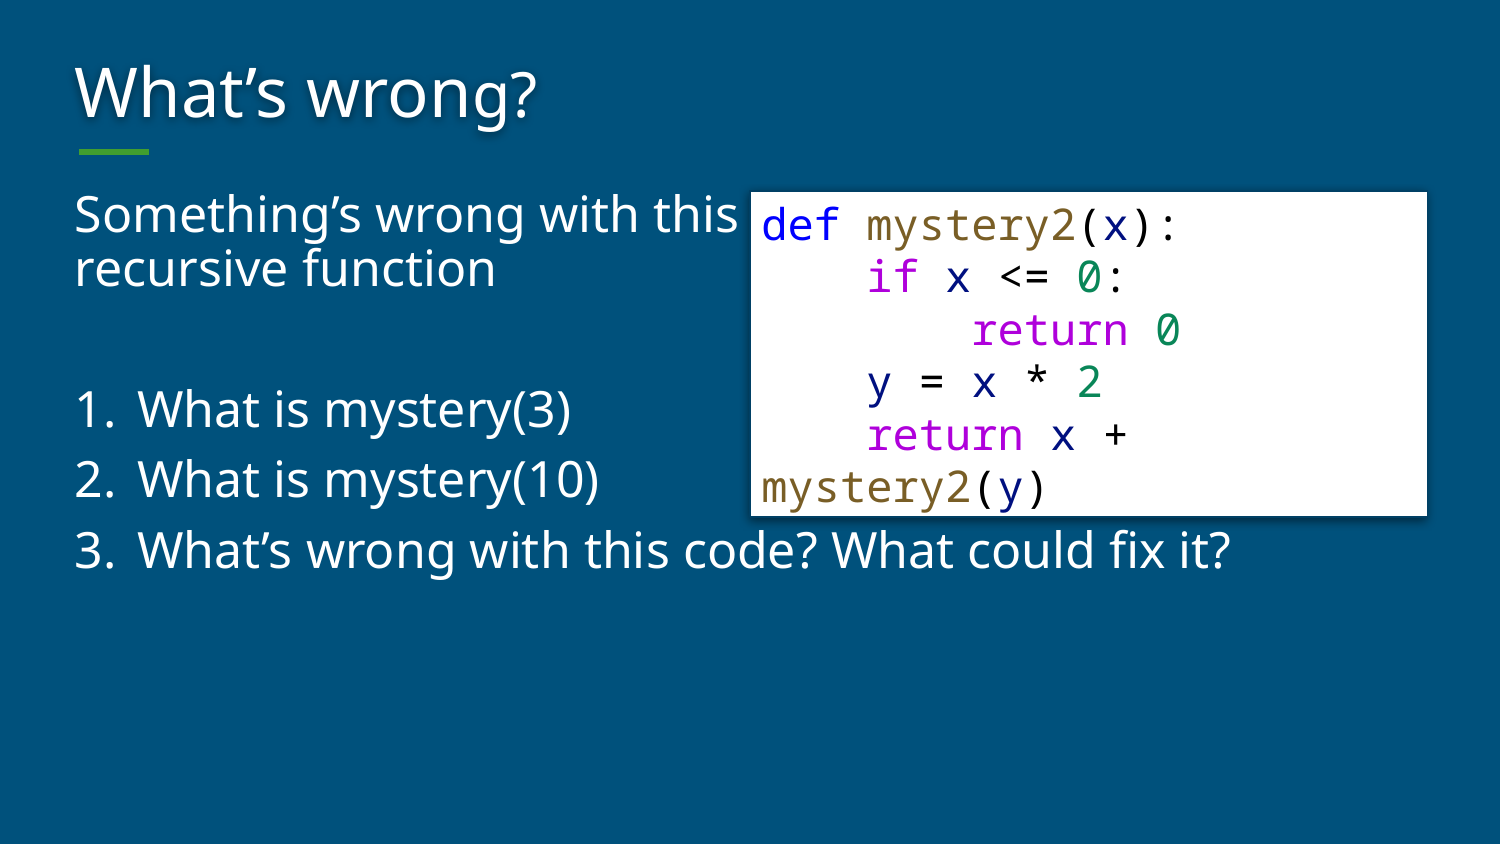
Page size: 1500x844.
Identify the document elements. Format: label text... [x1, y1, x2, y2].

text_box def mystery2(x): if x <= 0: return 0 y = x * 2 return x + mystery2(y) [750, 191, 1428, 518]
title What’s wrong? [63, 39, 1437, 152]
list Something’s wrong with this recursive function What is mystery(3) What is mystery(10) What’s wrong with this code? What could fix it? [63, 183, 1437, 750]
